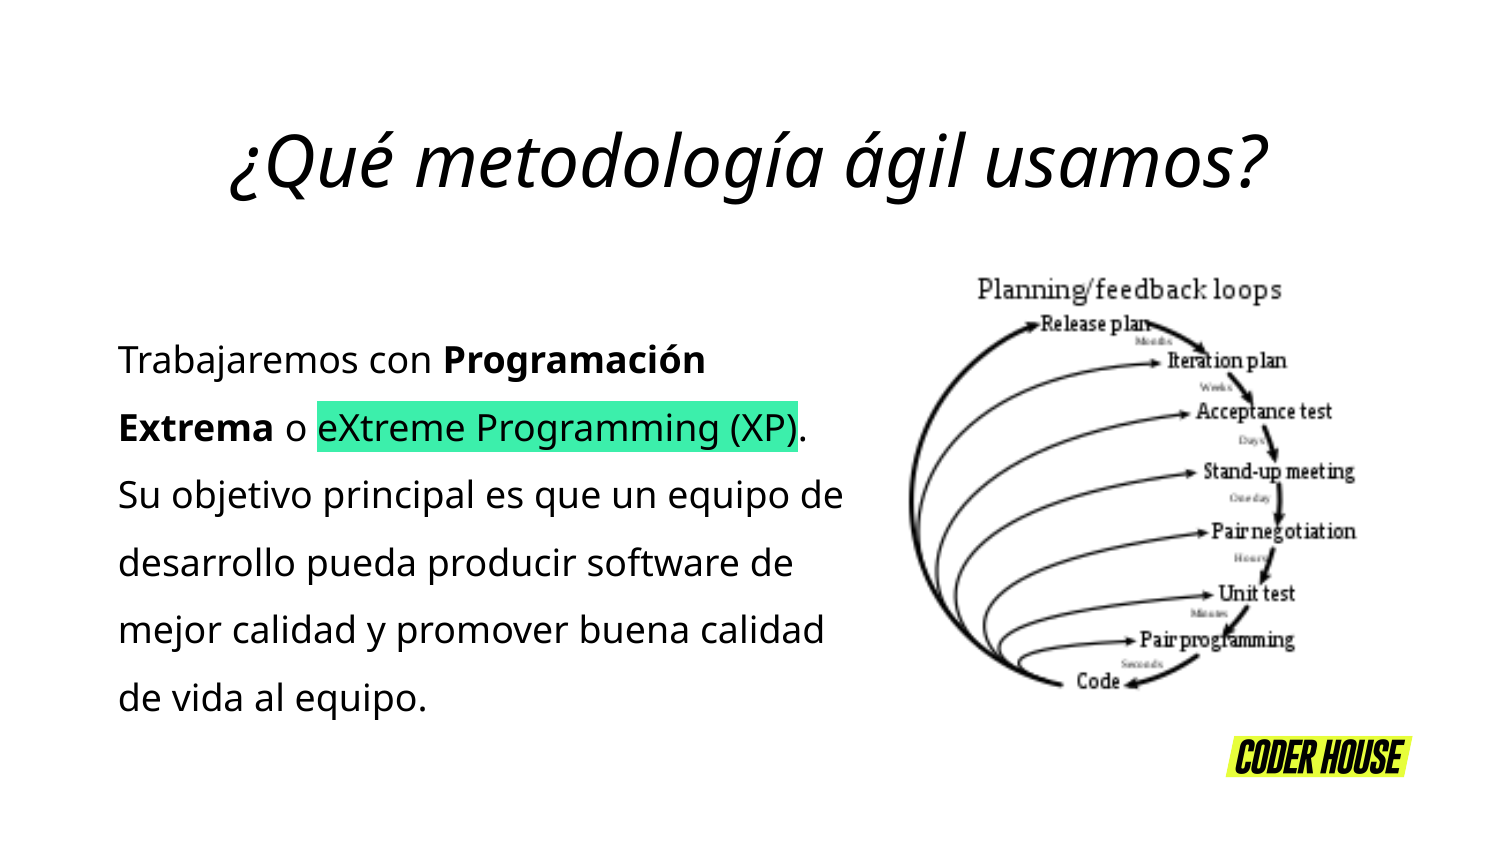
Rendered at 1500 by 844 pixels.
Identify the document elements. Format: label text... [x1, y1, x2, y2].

picture [1221, 728, 1417, 784]
text_box ¿Qué metodología ágil usamos? [173, 76, 1326, 239]
text_box Trabajaremos con Programación Extrema o eXtreme Programming (XP). Su objetivo principal es que un equipo de desarrollo pueda producir software de mejor calidad y promover buena calidad de vida al equipo. [102, 326, 873, 706]
picture [882, 251, 1390, 717]
